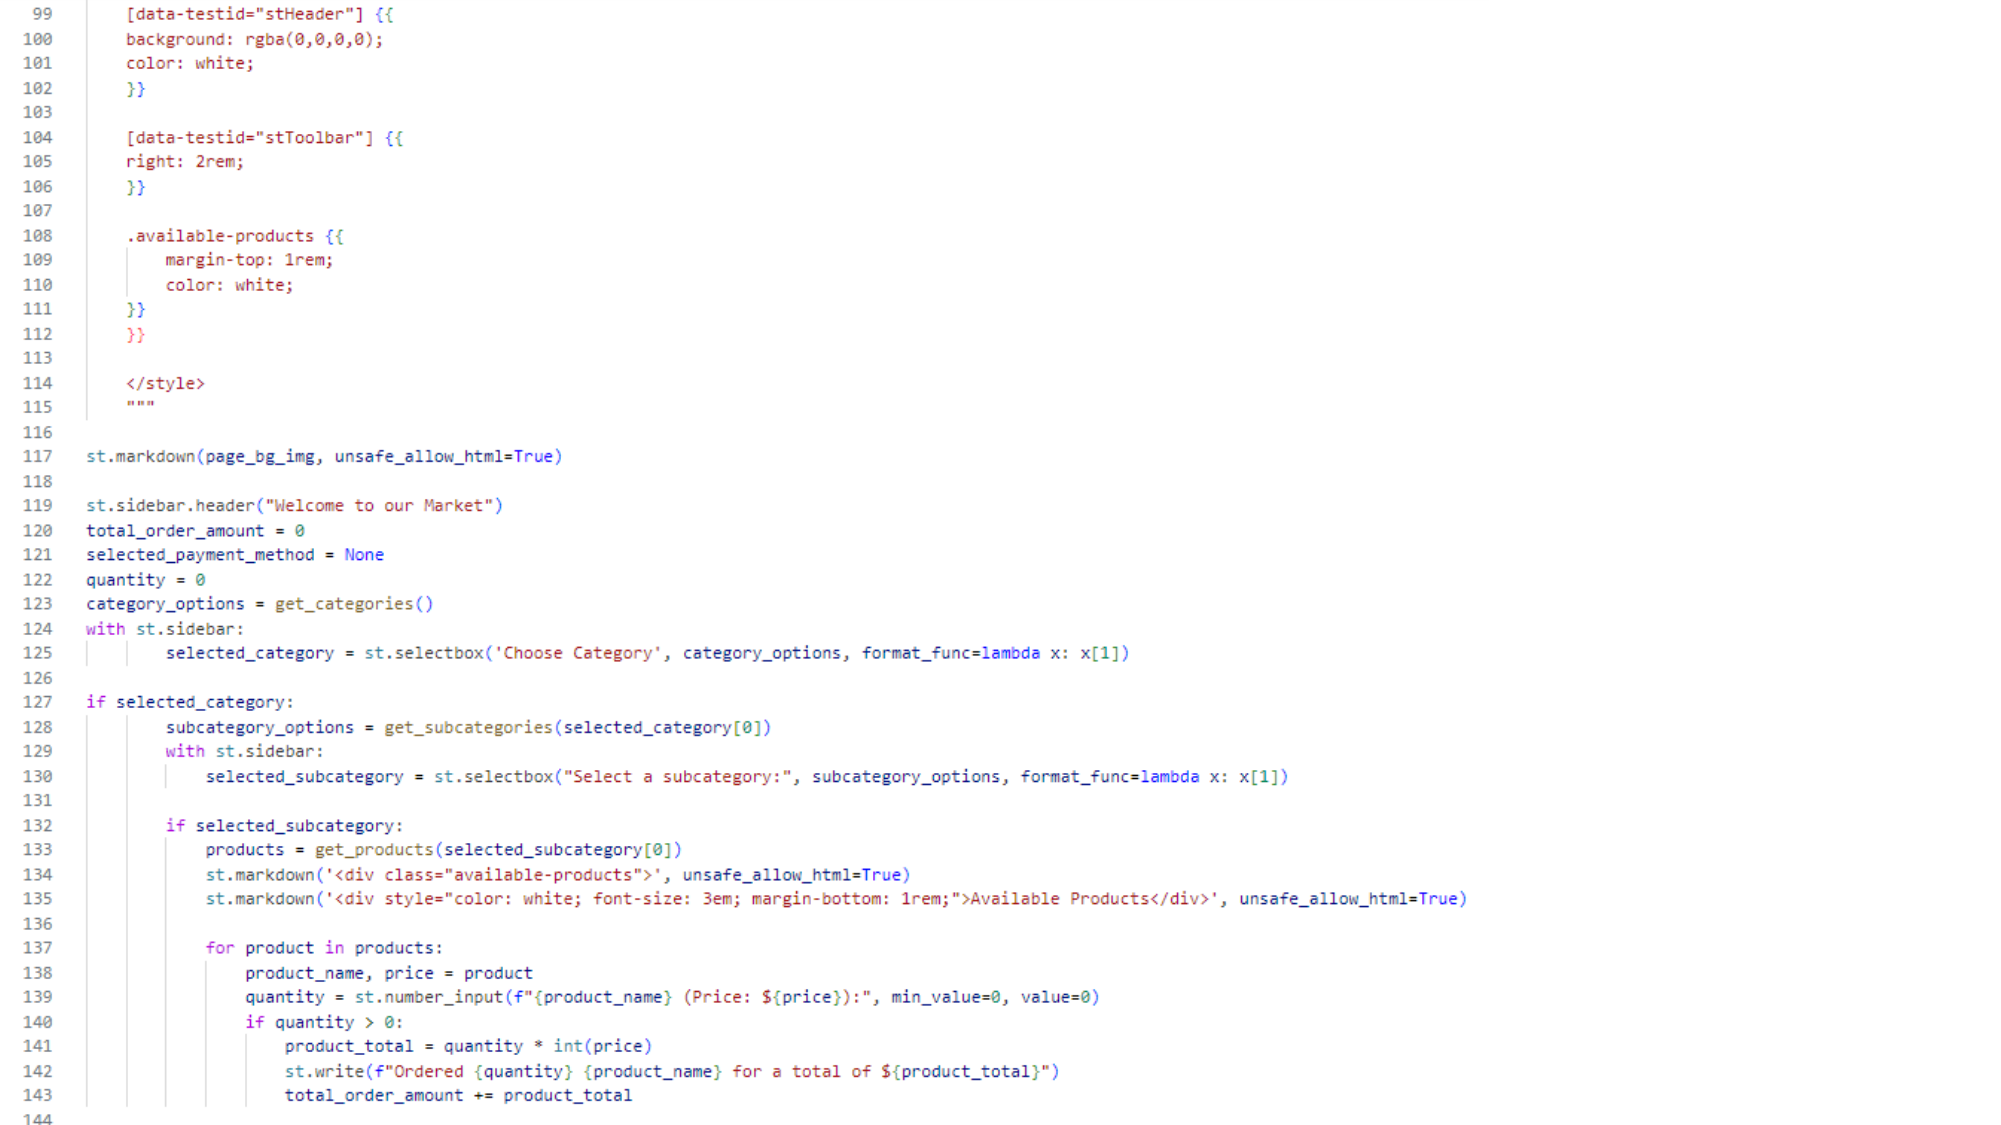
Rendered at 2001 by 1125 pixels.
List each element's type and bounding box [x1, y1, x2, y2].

picture [0, 0, 1489, 1125]
